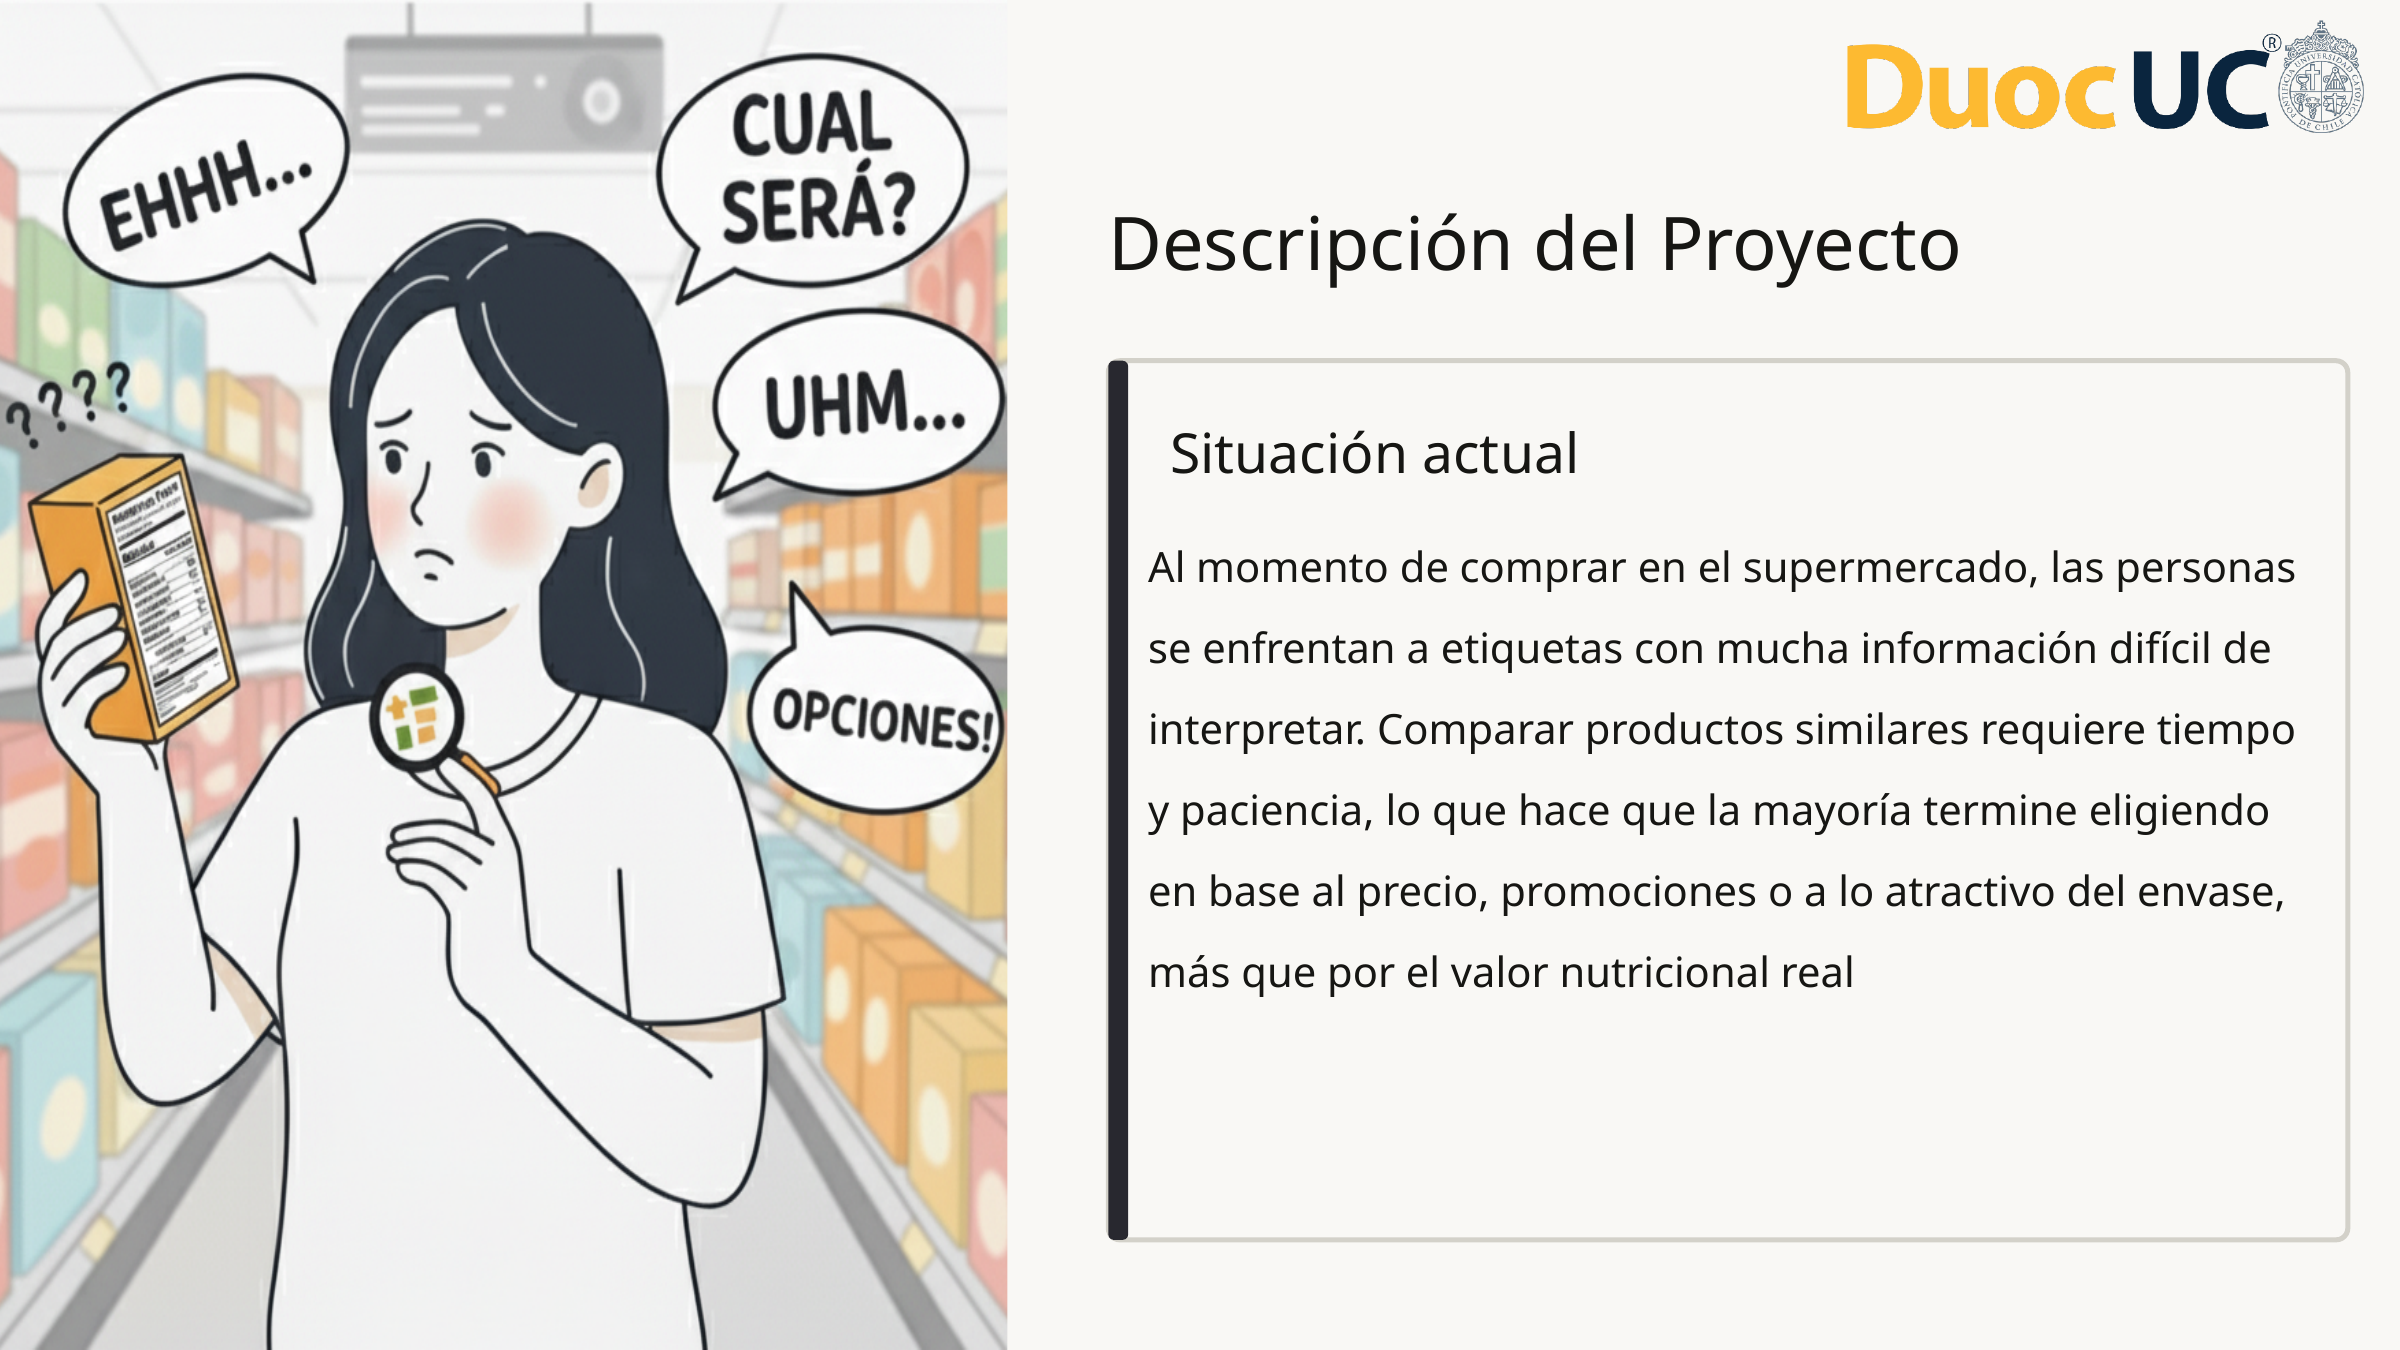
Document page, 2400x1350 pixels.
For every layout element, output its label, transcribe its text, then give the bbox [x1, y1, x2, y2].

text_box [1124, 360, 2348, 1240]
picture [1847, 20, 2364, 133]
text_box [1108, 360, 1129, 1240]
text_box Al momento de comprar en el supermercado, las personas se enfrentan a etiquetas con mucha información difícil de interpretar. Comparar productos similares requiere tiempo y paciencia, lo que hace que la mayoría termine eligiendo en base al precio, promociones o a lo atractivo del envase, más que por el valor nutricional real [1148, 509, 2309, 1156]
text_box Descripción del Proyecto [1108, 174, 2348, 361]
picture [0, 0, 1008, 1350]
text_box Situación actual [1170, 402, 2178, 473]
